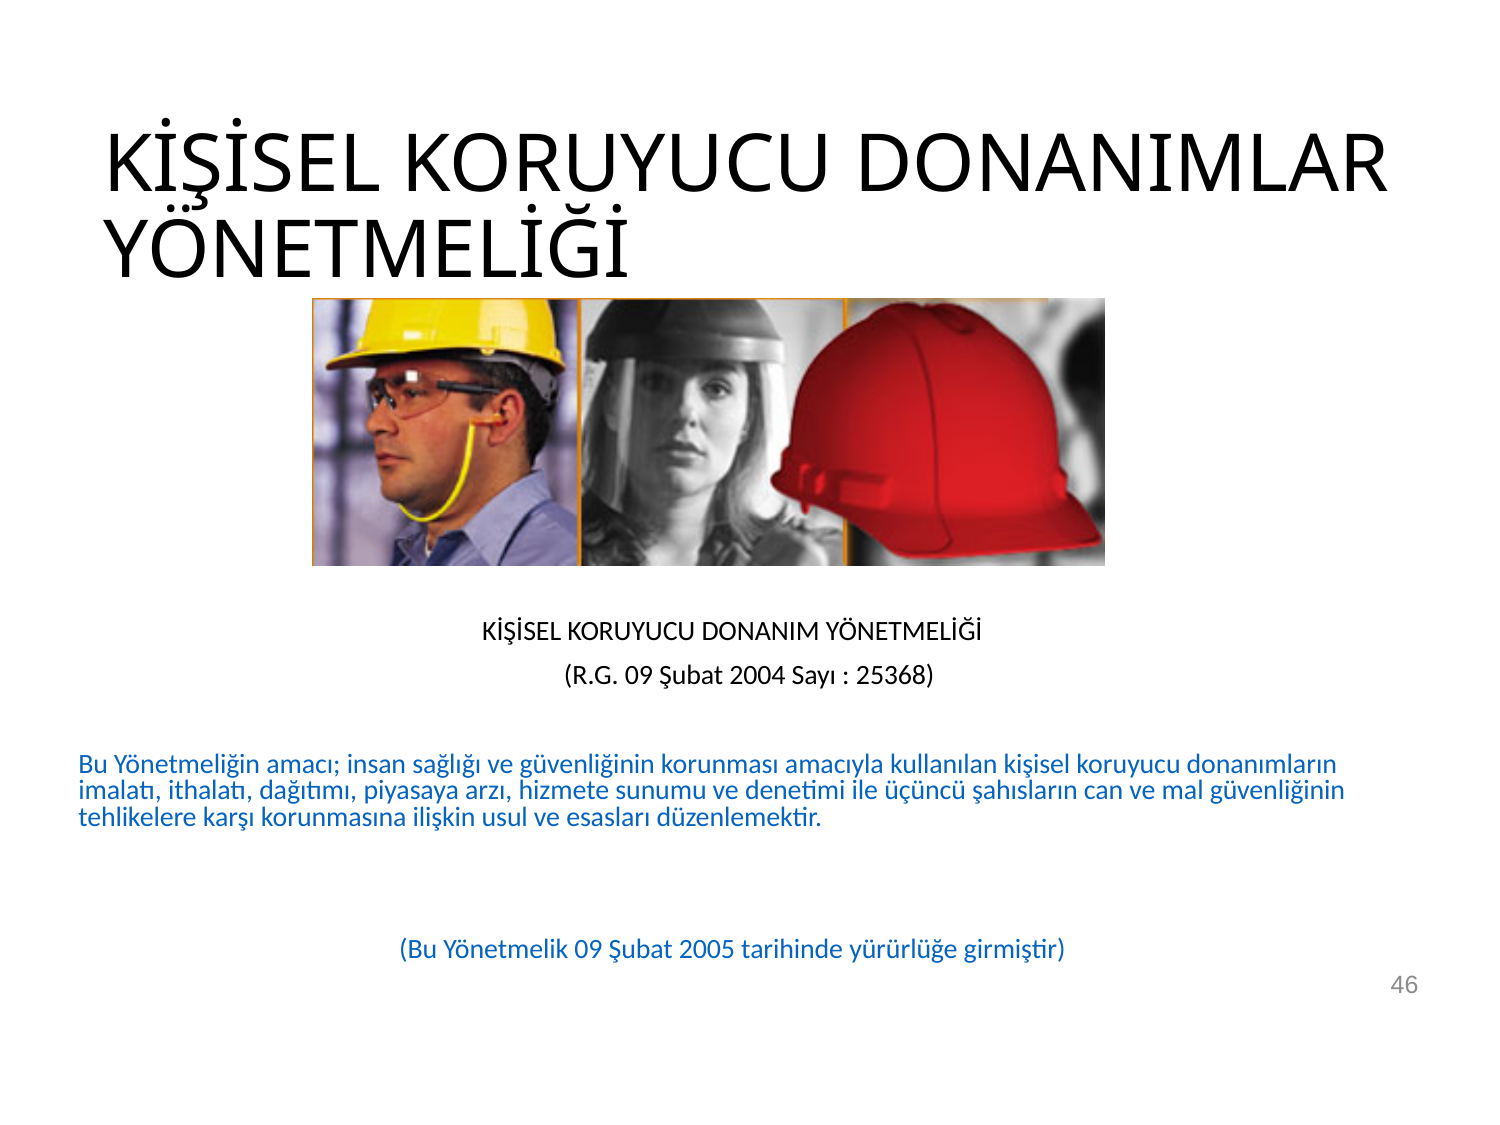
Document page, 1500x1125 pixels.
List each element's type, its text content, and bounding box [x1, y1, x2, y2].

title KİŞİSEL KORUYUCU DONANIMLAR YÖNETMELİĞİ [88, 115, 1426, 302]
picture [312, 298, 1105, 566]
list KİŞİSEL KORUYUCU DONANIM YÖNETMELİĞİ (R.G. 09 Şubat 2004 Sayı : 25368) Bu Yönetmeliğin amacı; insan sağlığı ve güvenliğinin korunması amacıyla kullanılan kişisel koruyucu donanımların imalatı, ithalatı, dağıtımı, piyasaya arzı, hizmete sunumu ve denetimi ile üçüncü şahısların can ve mal güvenliğinin tehlikelere karşı korunmasına ilişkin usul ve esasları düzenlemektir. (Bu Yönetmelik 09 Şubat 2005 tarihinde yürürlüğe girmiştir) [29, 302, 1436, 977]
slide_number 46 [1333, 940, 1434, 1026]
